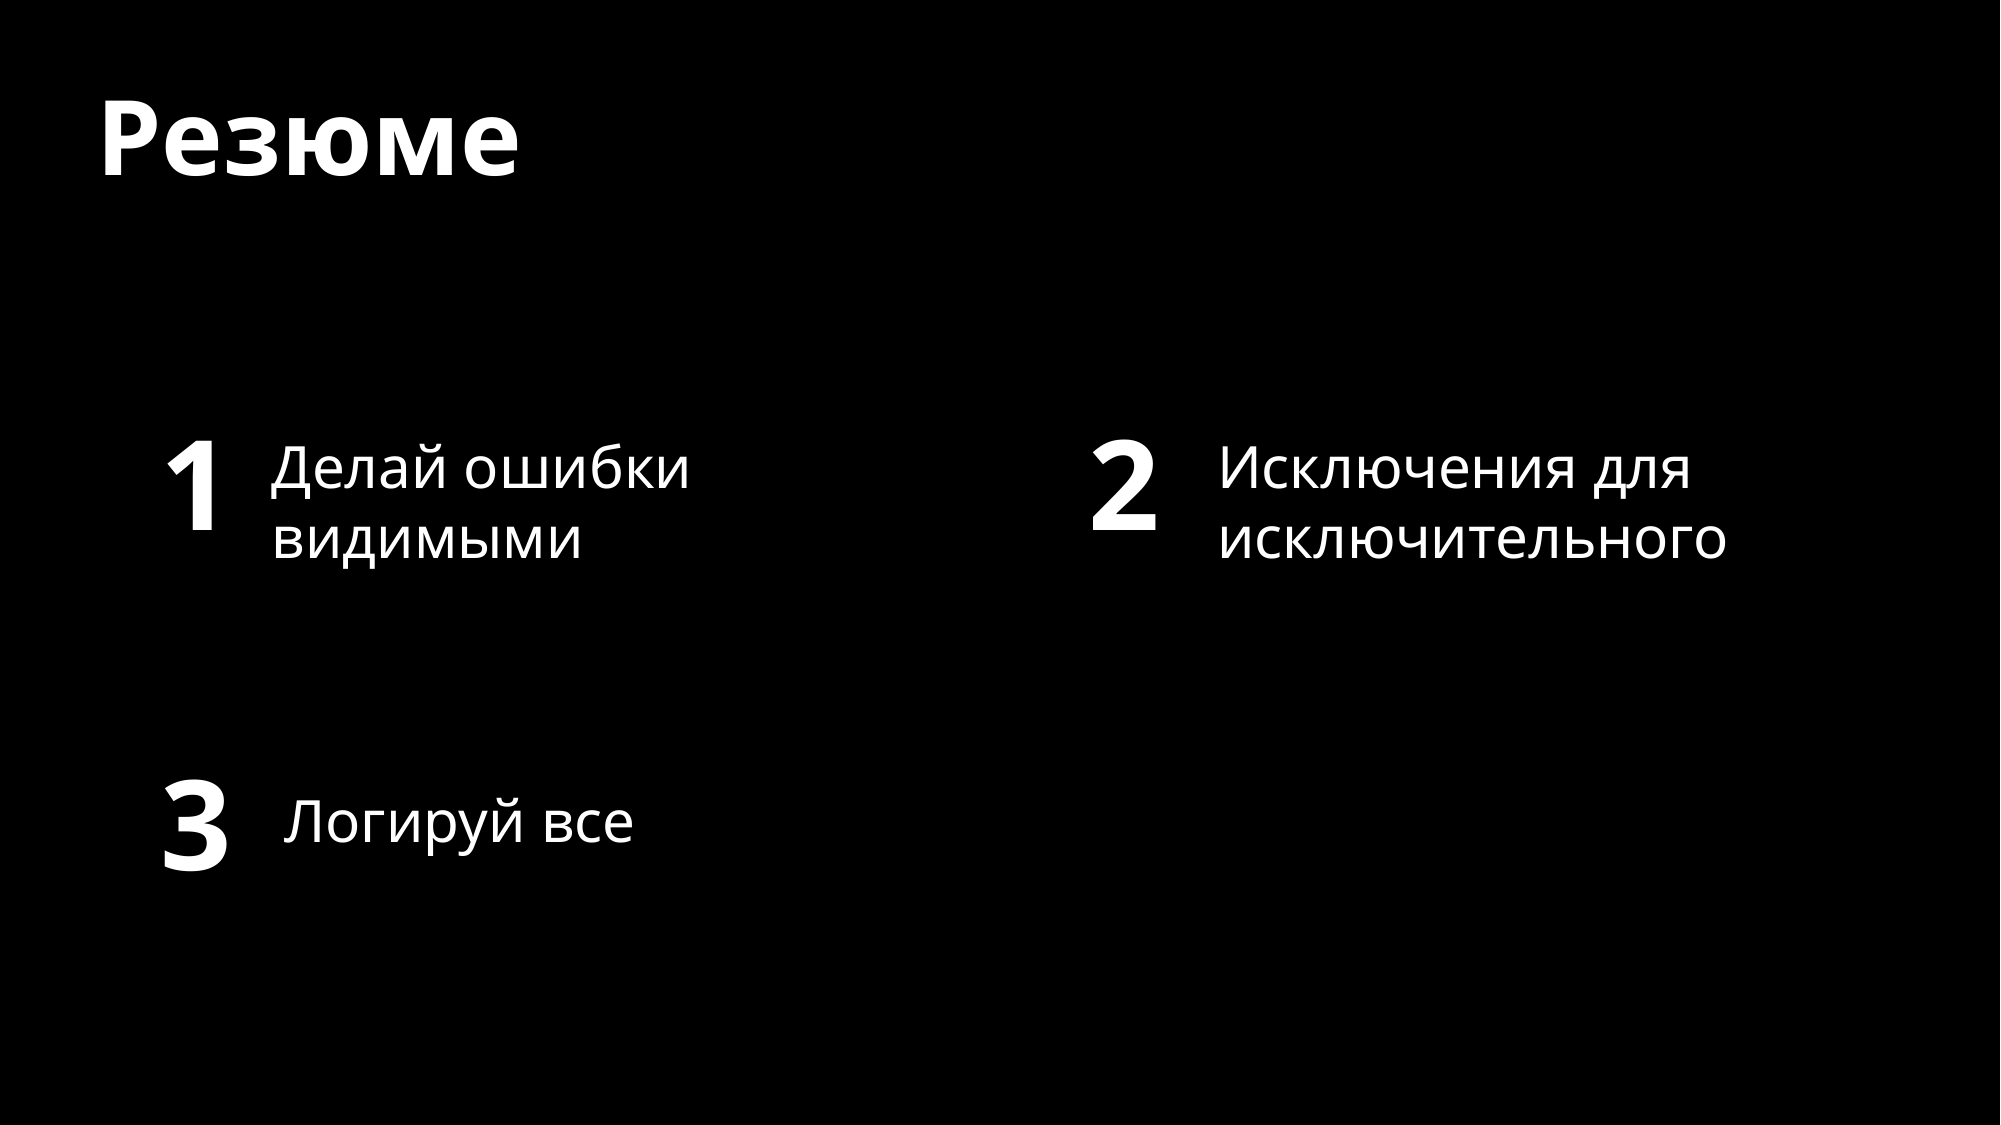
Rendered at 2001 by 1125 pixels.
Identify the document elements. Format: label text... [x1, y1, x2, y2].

text_box 2 [1078, 414, 1185, 544]
text_box Исключения для исключительного [1202, 414, 1811, 585]
text_box 1 [150, 414, 256, 544]
text_box Логируй все [269, 769, 706, 870]
text_box Делай ошибки видимыми [256, 414, 833, 585]
title Резюме [96, 95, 1809, 293]
text_box 3 [150, 755, 257, 885]
